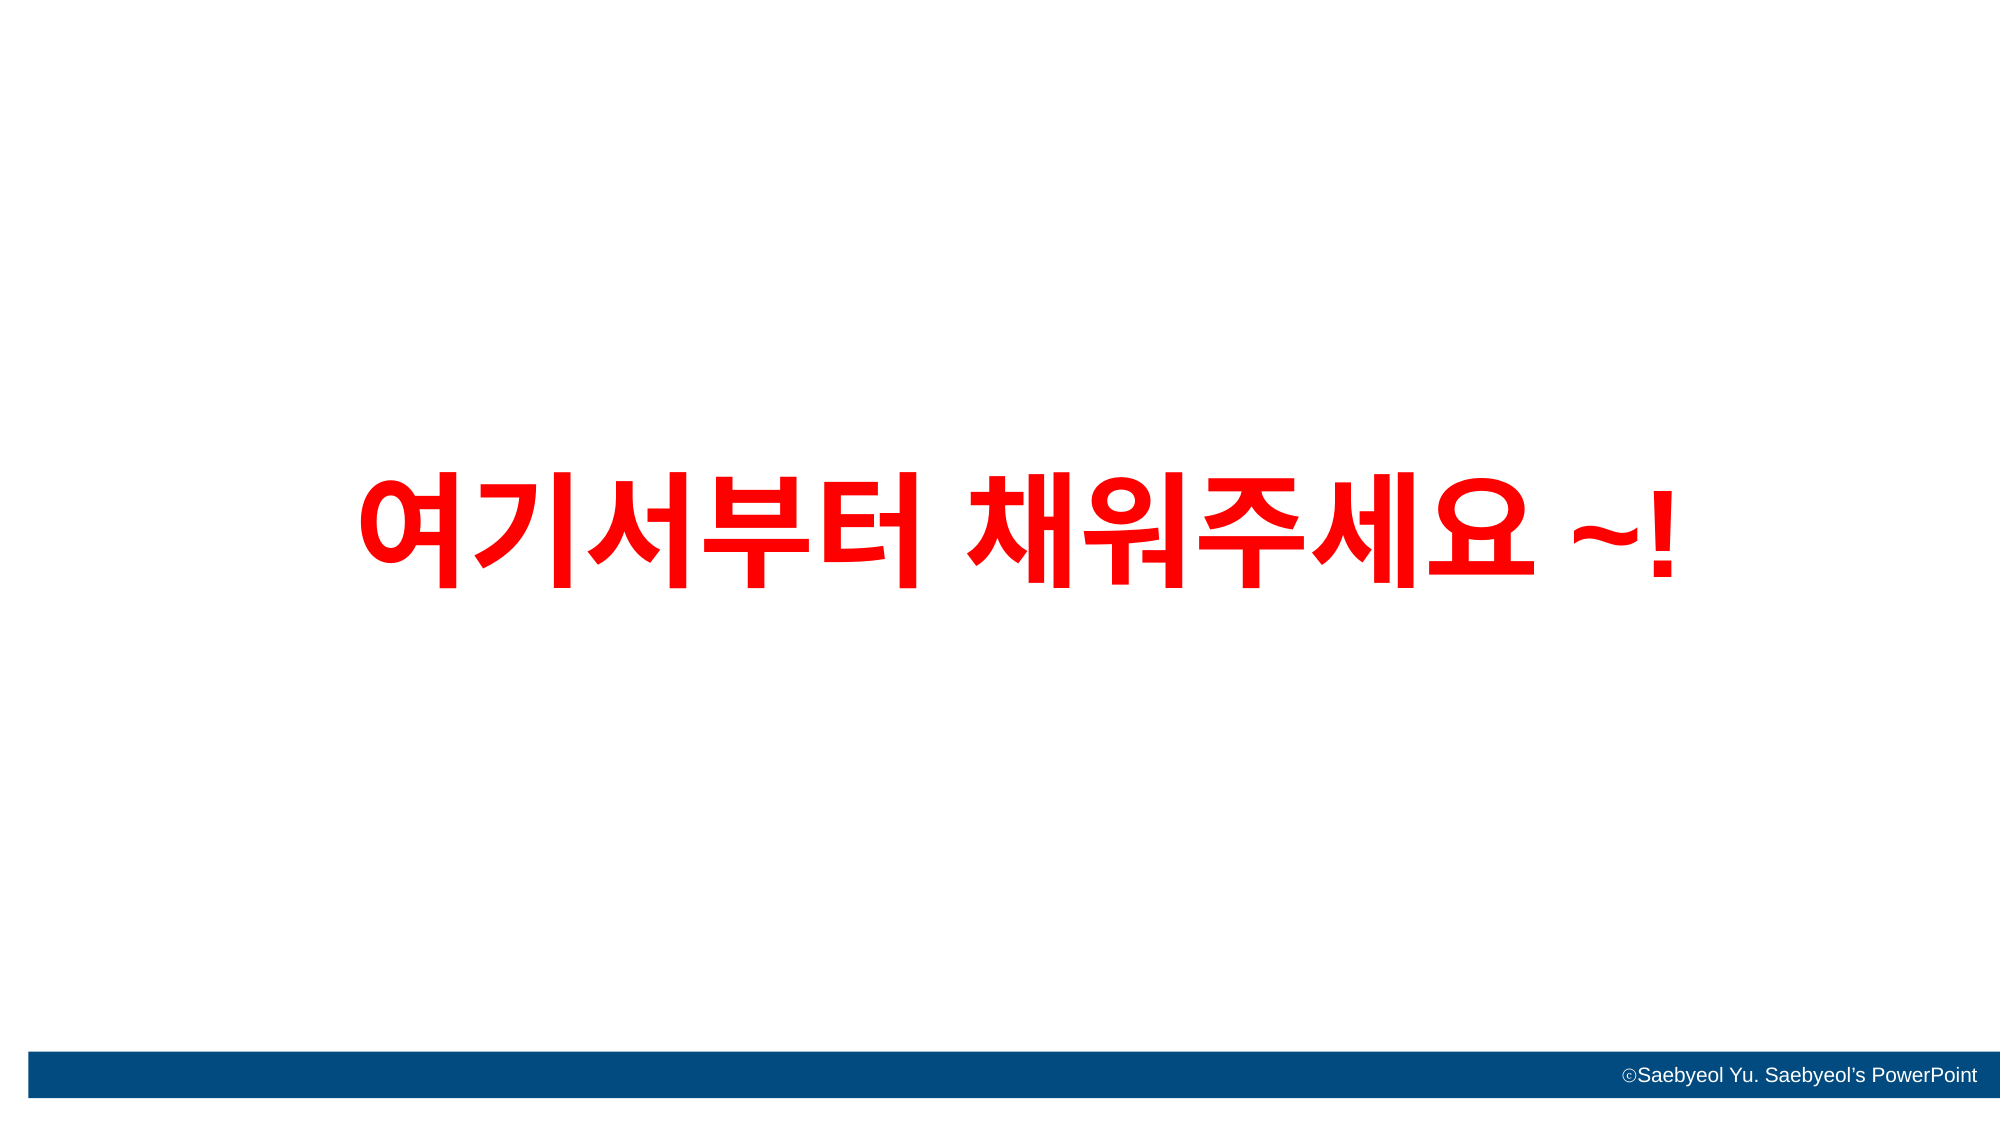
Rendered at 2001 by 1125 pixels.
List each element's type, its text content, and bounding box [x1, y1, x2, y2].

text_box 여기서부터 채워주세요~! [339, 444, 1769, 610]
